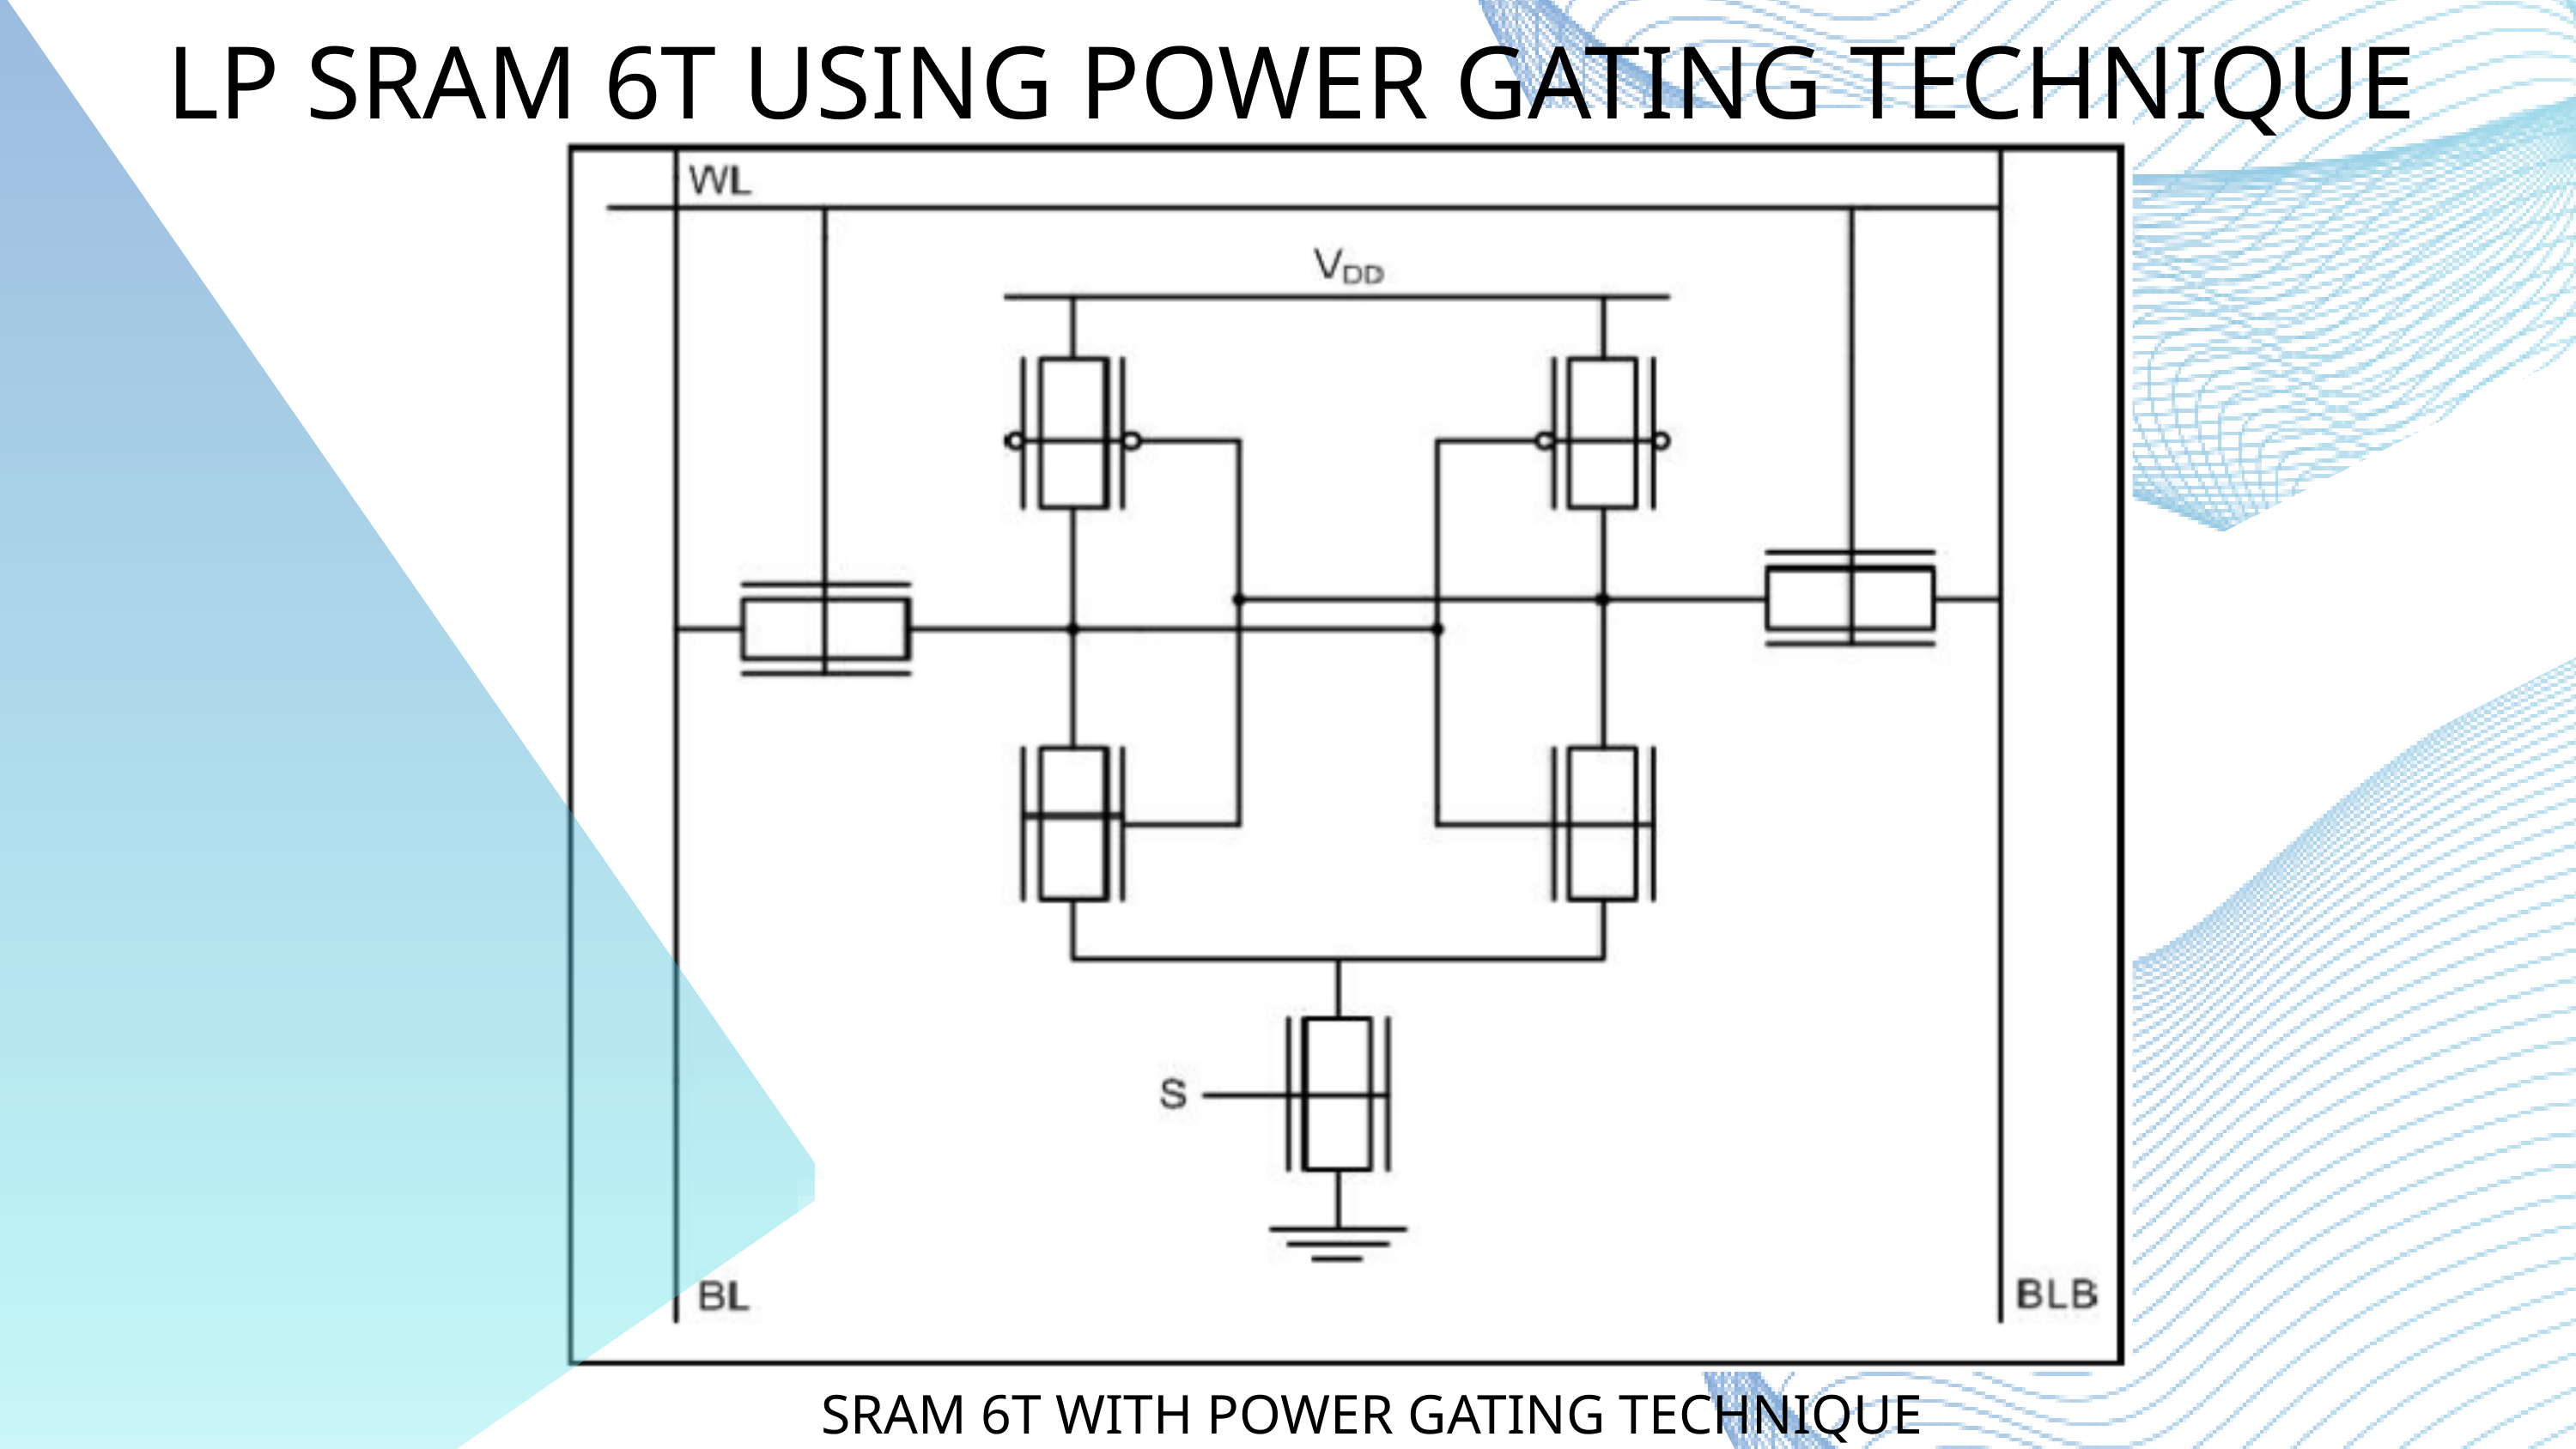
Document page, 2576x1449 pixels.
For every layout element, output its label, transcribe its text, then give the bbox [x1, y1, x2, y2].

text_box [1695, 657, 2576, 1449]
text_box [547, 140, 2133, 1372]
text_box [1476, 0, 2576, 579]
text_box SRAM 6T WITH POWER GATING TECHNIQUE [780, 1391, 1965, 1445]
text_box LP SRAM 6T USING POWER GATING TECHNIQUE [43, 39, 2542, 140]
text_box [0, 0, 833, 1449]
